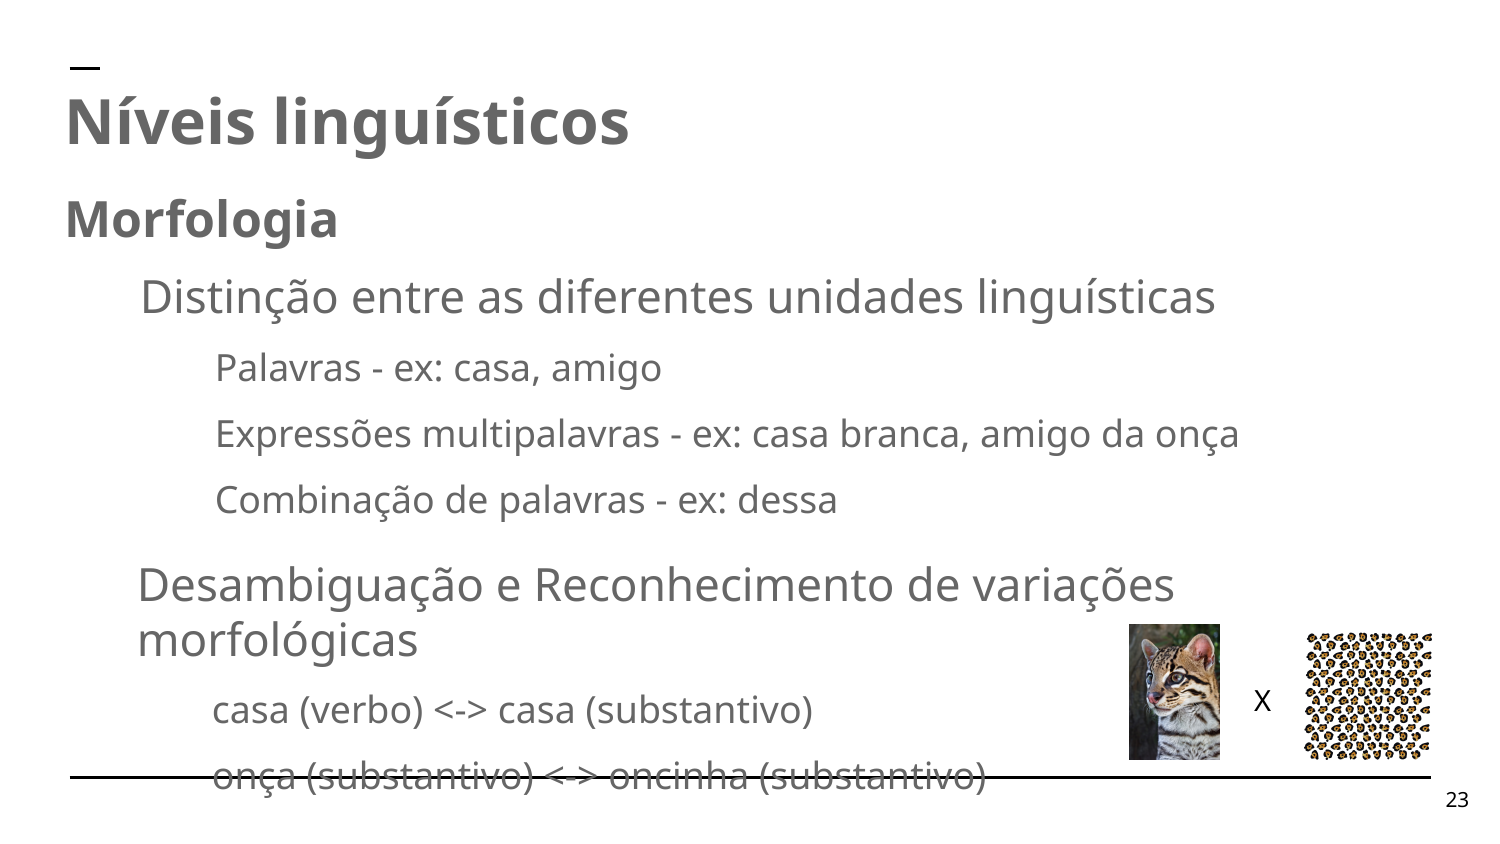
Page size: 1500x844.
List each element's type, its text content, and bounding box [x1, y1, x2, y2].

title Níveis linguísticos [49, 67, 1448, 173]
picture [1128, 624, 1220, 760]
text_box X [1239, 667, 1290, 733]
slide_number ‹#› [1394, 769, 1484, 834]
list Morfologia Distinção entre as diferentes unidades linguísticas Palavras - ex: casa, amigo Expressões multipalavras - ex: casa branca, amigo da onça Combinação de palavras - ex: dessa [49, 172, 1432, 537]
text_box Desambiguação e Reconhecimento de variações morfológicas casa (verbo) <-> casa (substantivo) onça (substantivo) <-> oncinha (substantivo) [46, 540, 1407, 813]
picture [1304, 632, 1433, 760]
